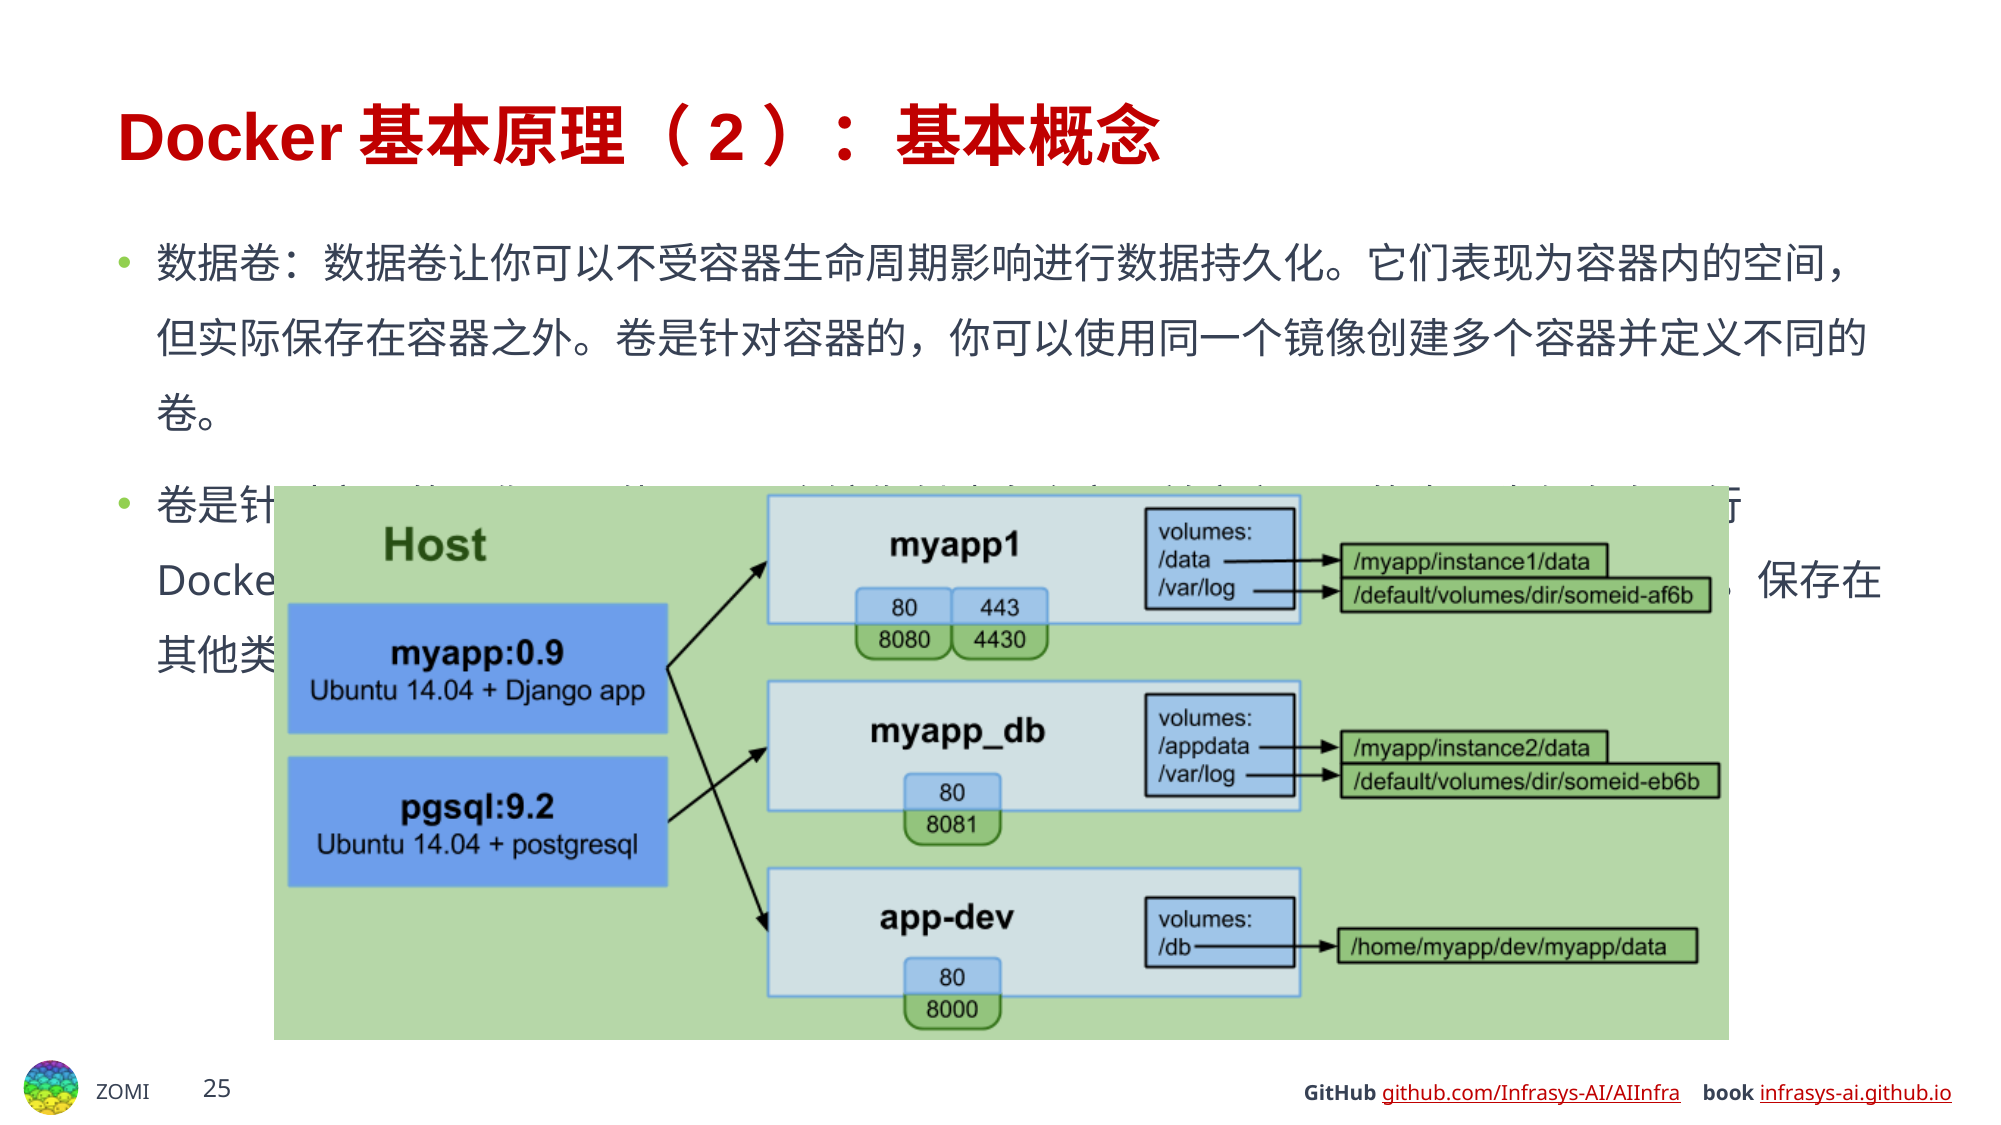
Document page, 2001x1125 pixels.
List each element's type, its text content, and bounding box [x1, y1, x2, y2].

title Docker基本原理（2）：基本概念 [102, 85, 1901, 183]
picture [274, 486, 1729, 1040]
list 数据卷：数据卷让你可以不受容器生命周期影响进行数据持久化。它们表现为容器内的空间，但实际保存在容器之外。卷是针对容器的，你可以使用同一个镜像创建多个容器并定义不同的卷。 卷是针对容器的，你可以使用同一个镜像创建多个容器并定义不同的卷。卷保存在运行Docker的宿主文件系统上，你可以指定卷存放的目录，或让Docker保存在默认位置。保存在其他类型文件系统上的都不是一个卷，稍后再具体说。 [102, 204, 1901, 1043]
picture [23, 1060, 79, 1115]
